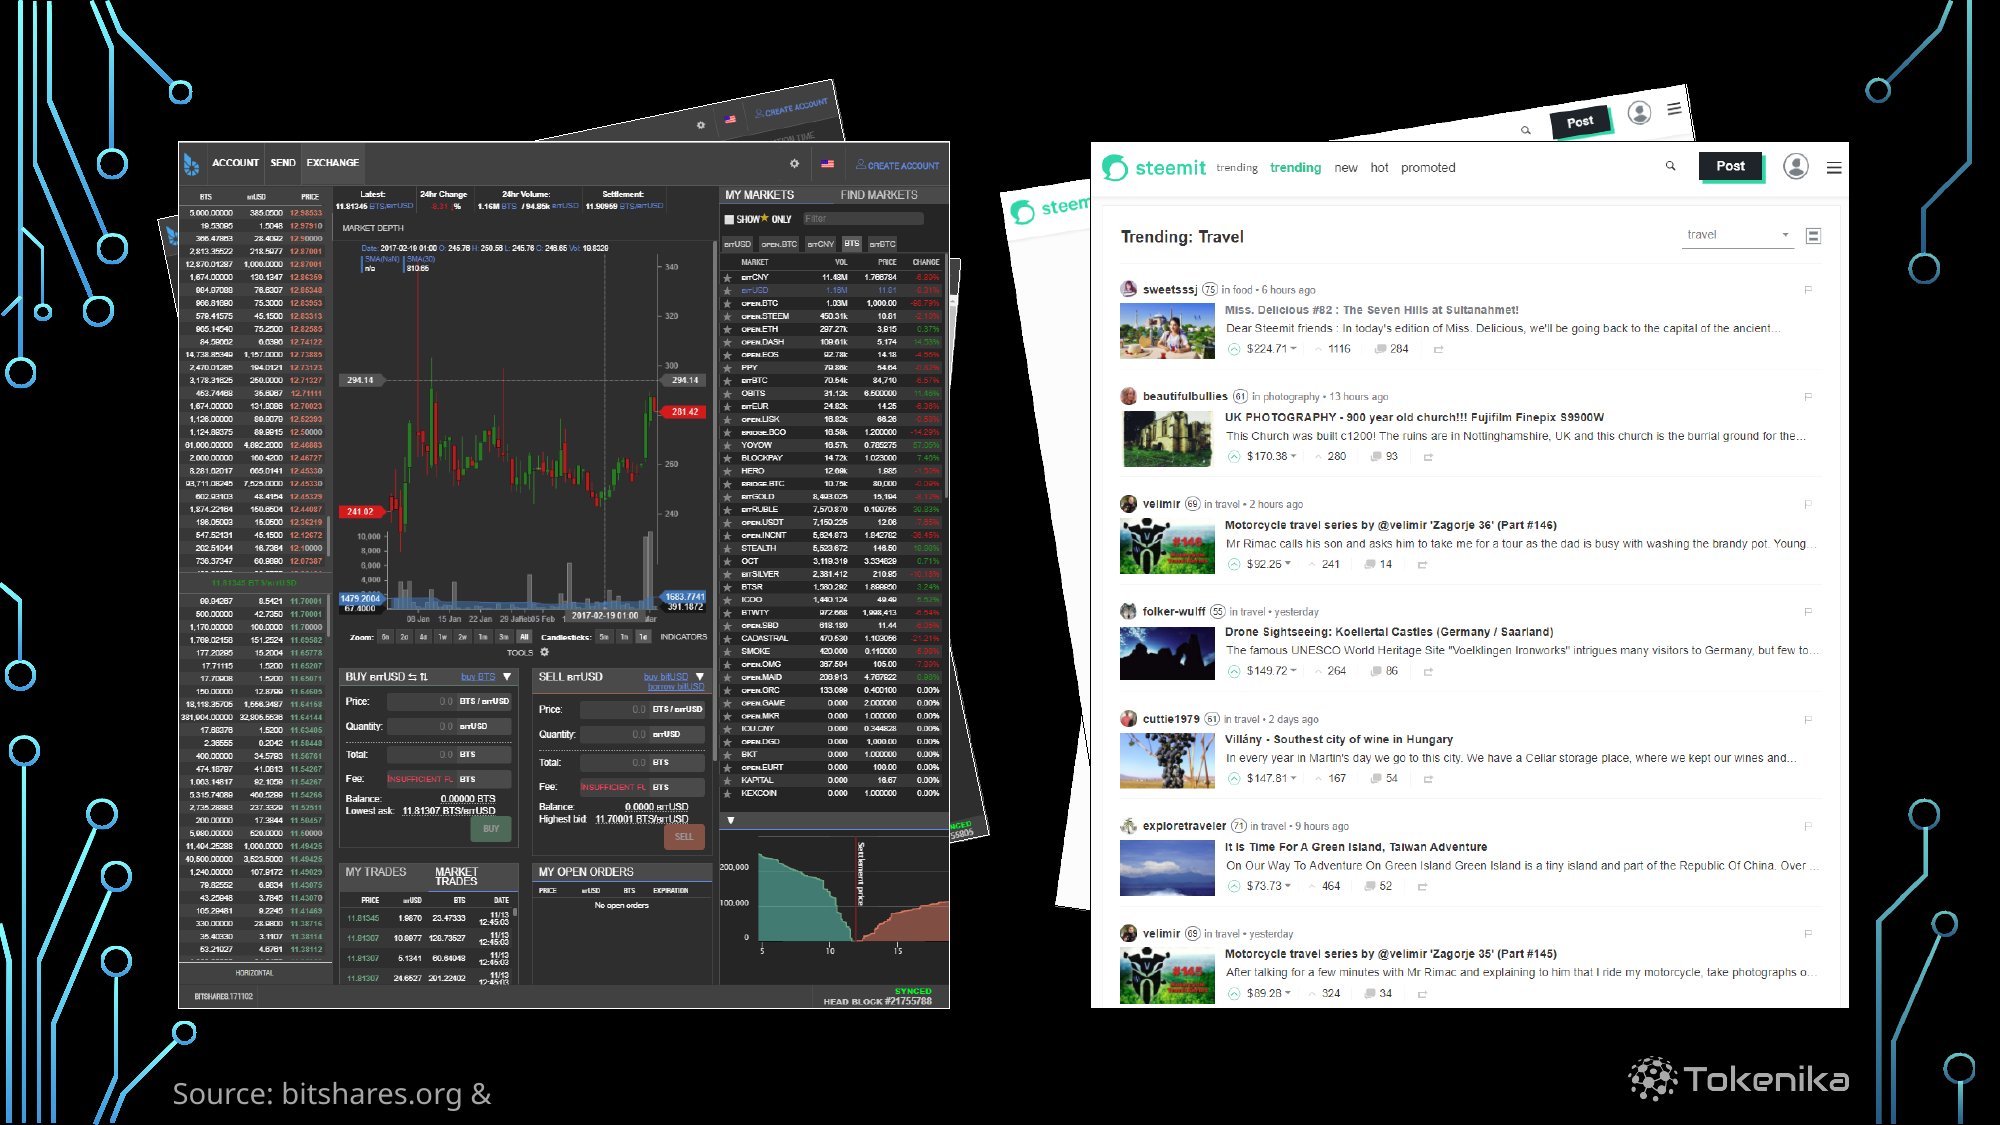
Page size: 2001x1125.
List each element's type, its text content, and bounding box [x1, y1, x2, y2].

picture [1000, 85, 1850, 1009]
text_box Source: bitshares.org & steemit.com [157, 1052, 636, 1125]
picture [1628, 1056, 1849, 1103]
picture [158, 79, 989, 1009]
